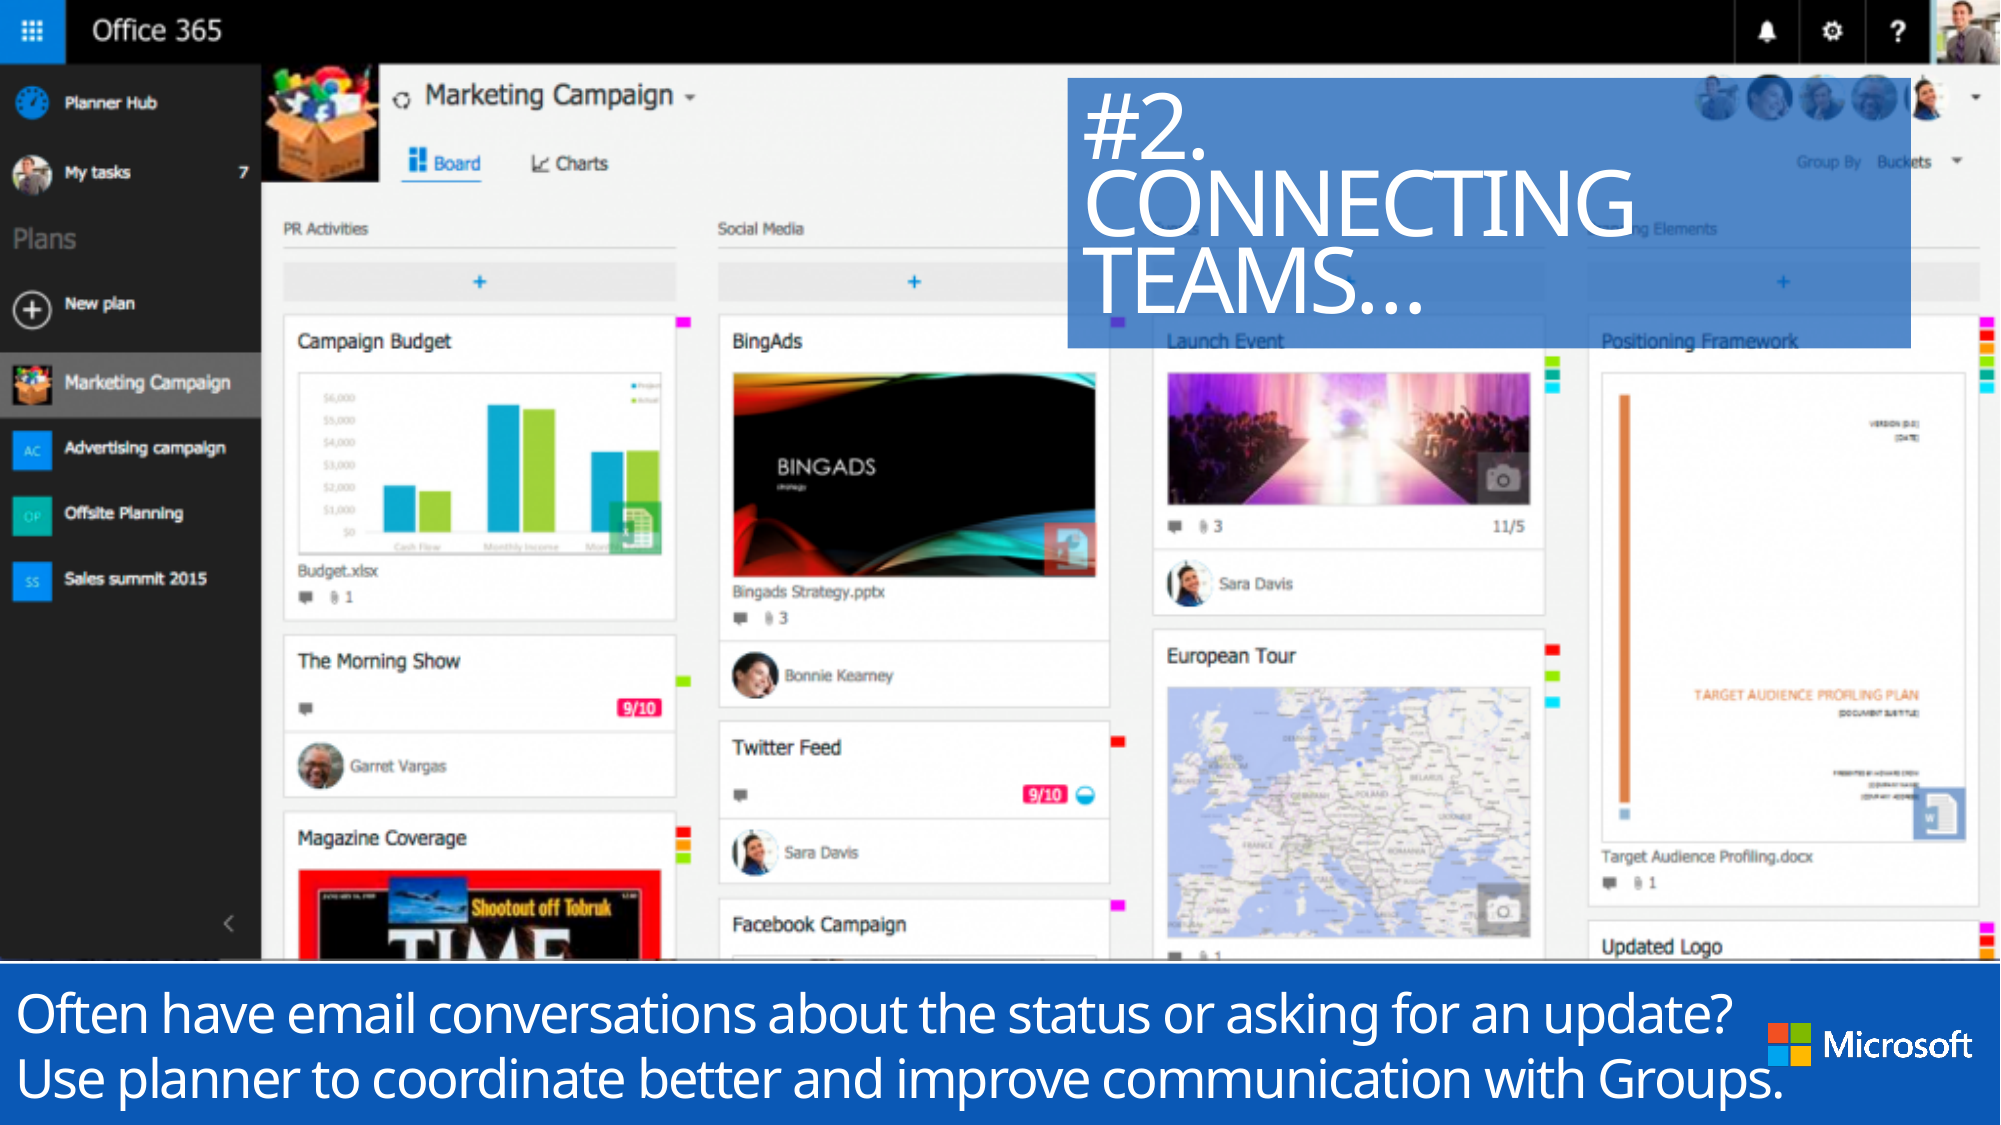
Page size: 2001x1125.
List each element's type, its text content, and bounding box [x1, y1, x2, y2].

picture [1739, 996, 2000, 1093]
picture [0, 0, 2000, 962]
list Often have email conversations about the status or asking for an update? Use planner to coordinate better and improve communication with Groups. [0, 972, 2000, 1125]
